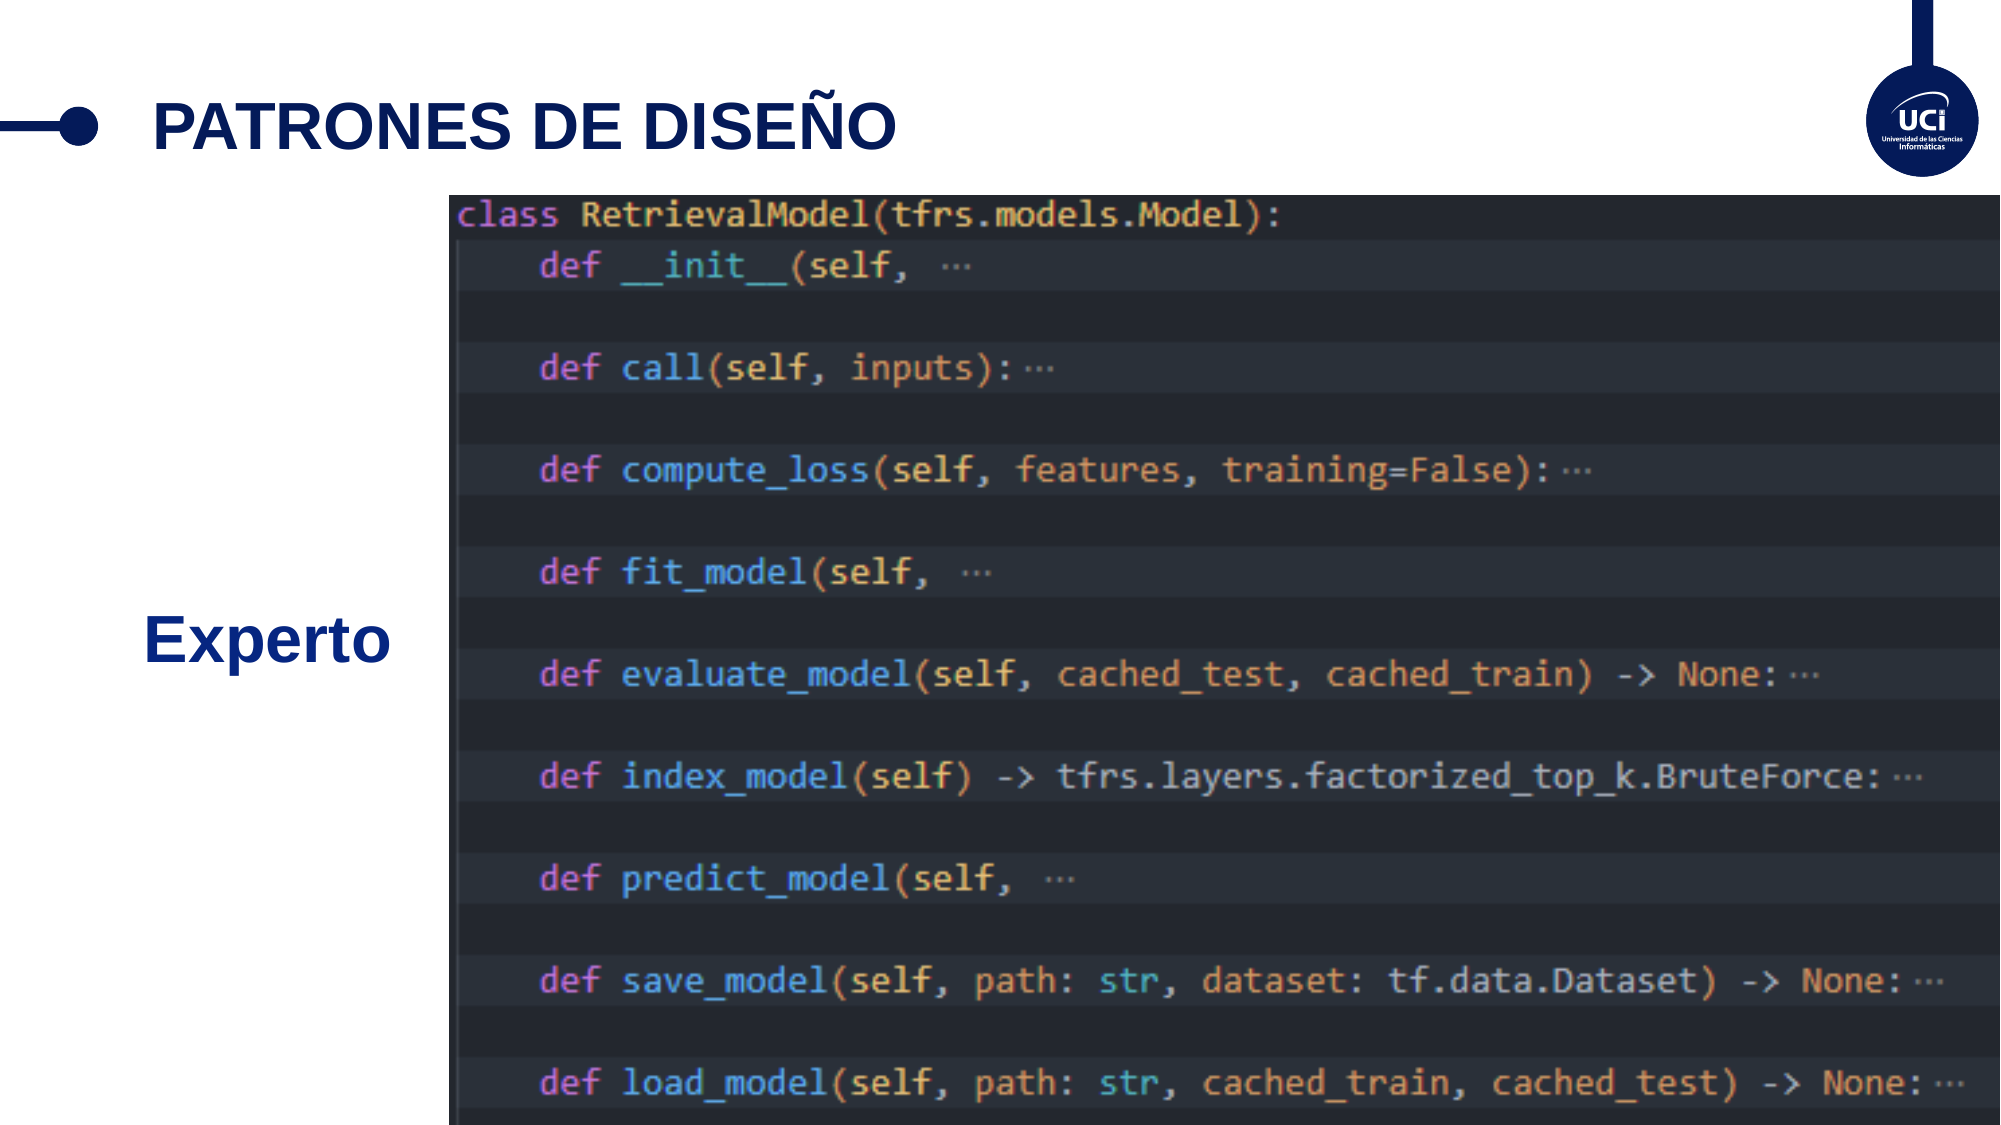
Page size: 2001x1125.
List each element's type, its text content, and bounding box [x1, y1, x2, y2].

text_box Experto [128, 588, 407, 683]
title PATRONES DE DISEÑO [137, 59, 986, 196]
picture [0, 0, 2001, 1125]
